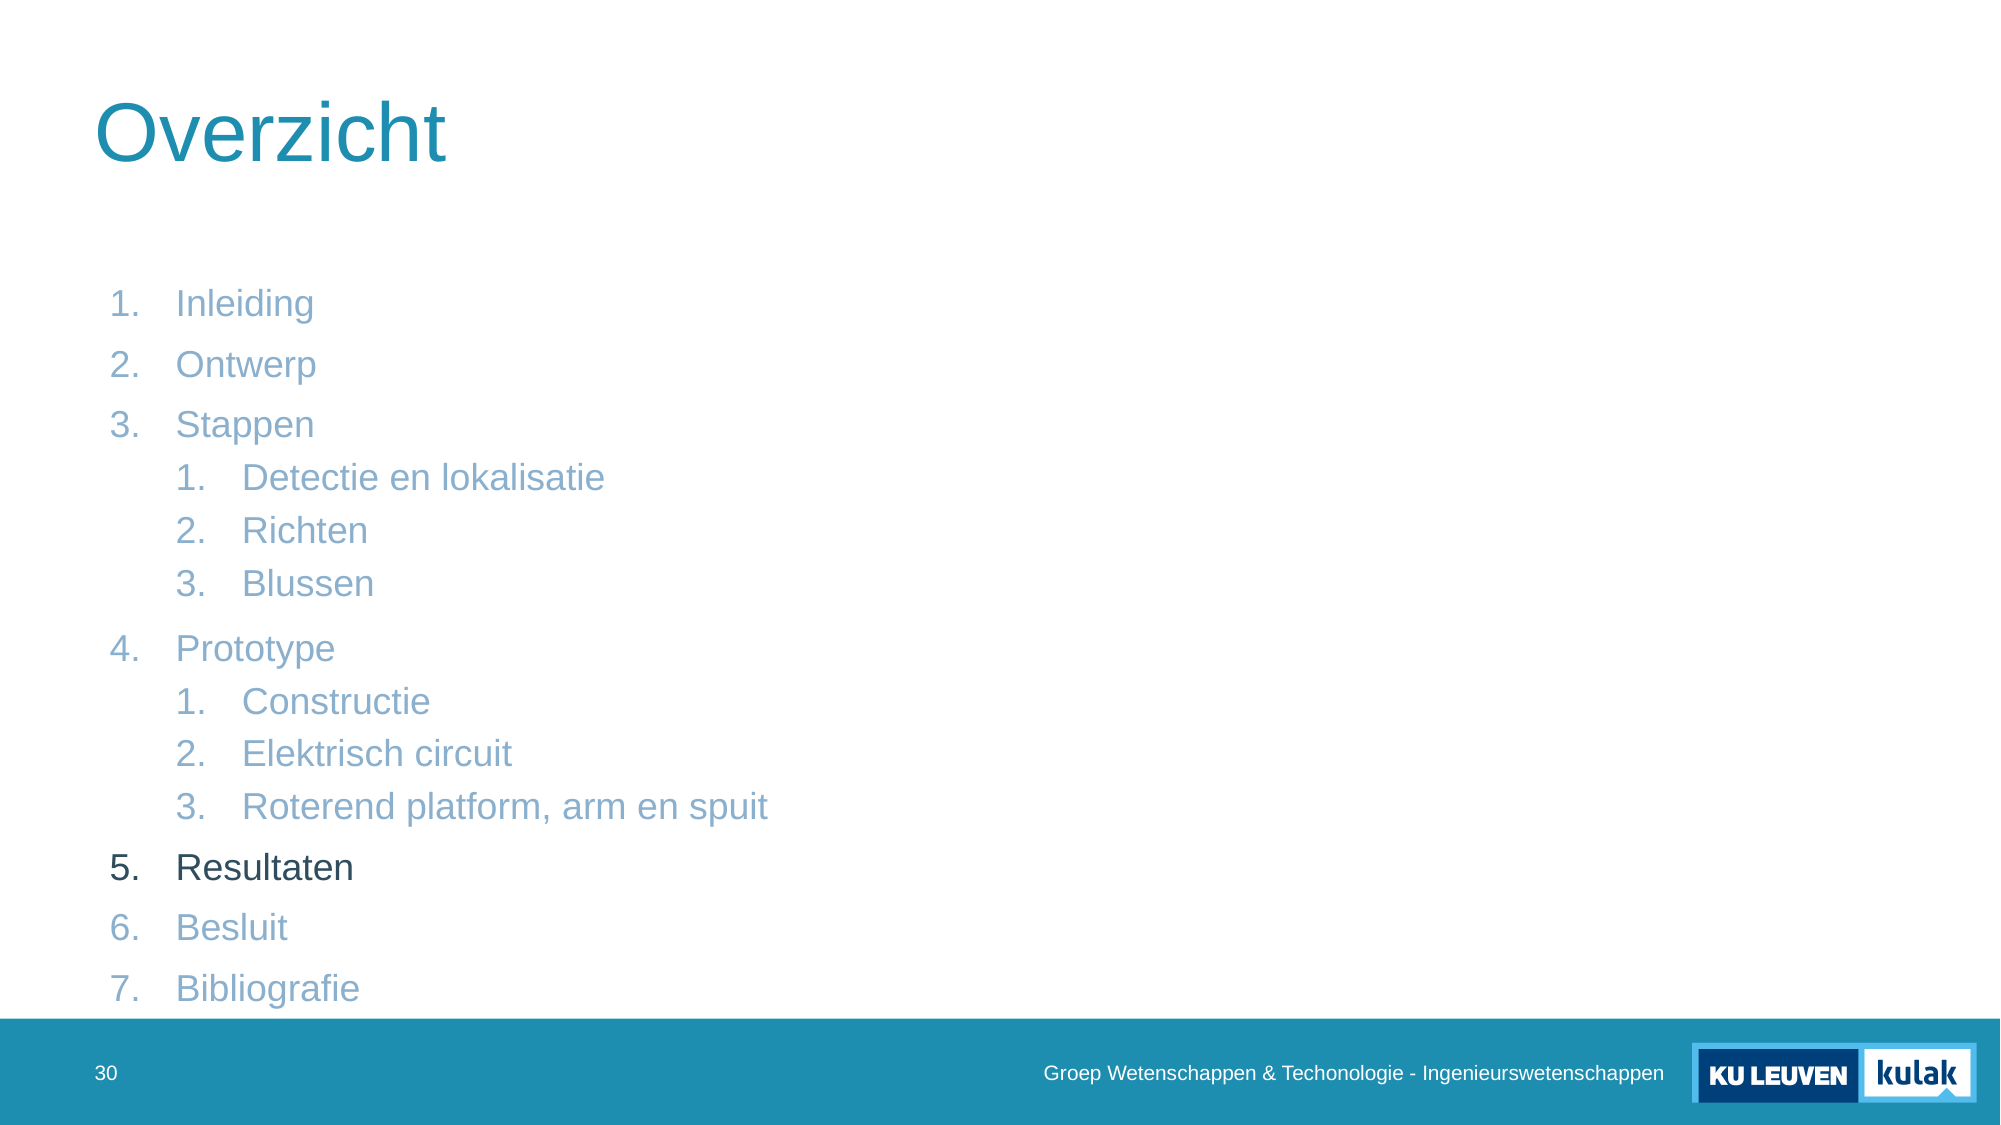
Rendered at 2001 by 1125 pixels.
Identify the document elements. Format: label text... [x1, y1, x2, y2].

list Inleiding Ontwerp Stappen Detectie en lokalisatie Richten Blussen Prototype Constructie Elektrisch circuit Roterend platform, arm en spuit Resultaten Besluit Bibliografie [94, 271, 1906, 1019]
footer Groep Wetenschappen & Techonologie - Ingenieurswetenschappen [944, 1018, 1694, 1125]
picture [1694, 1042, 1977, 1103]
title Overzicht [94, 33, 1906, 223]
slide_number 30 [94, 1018, 201, 1125]
